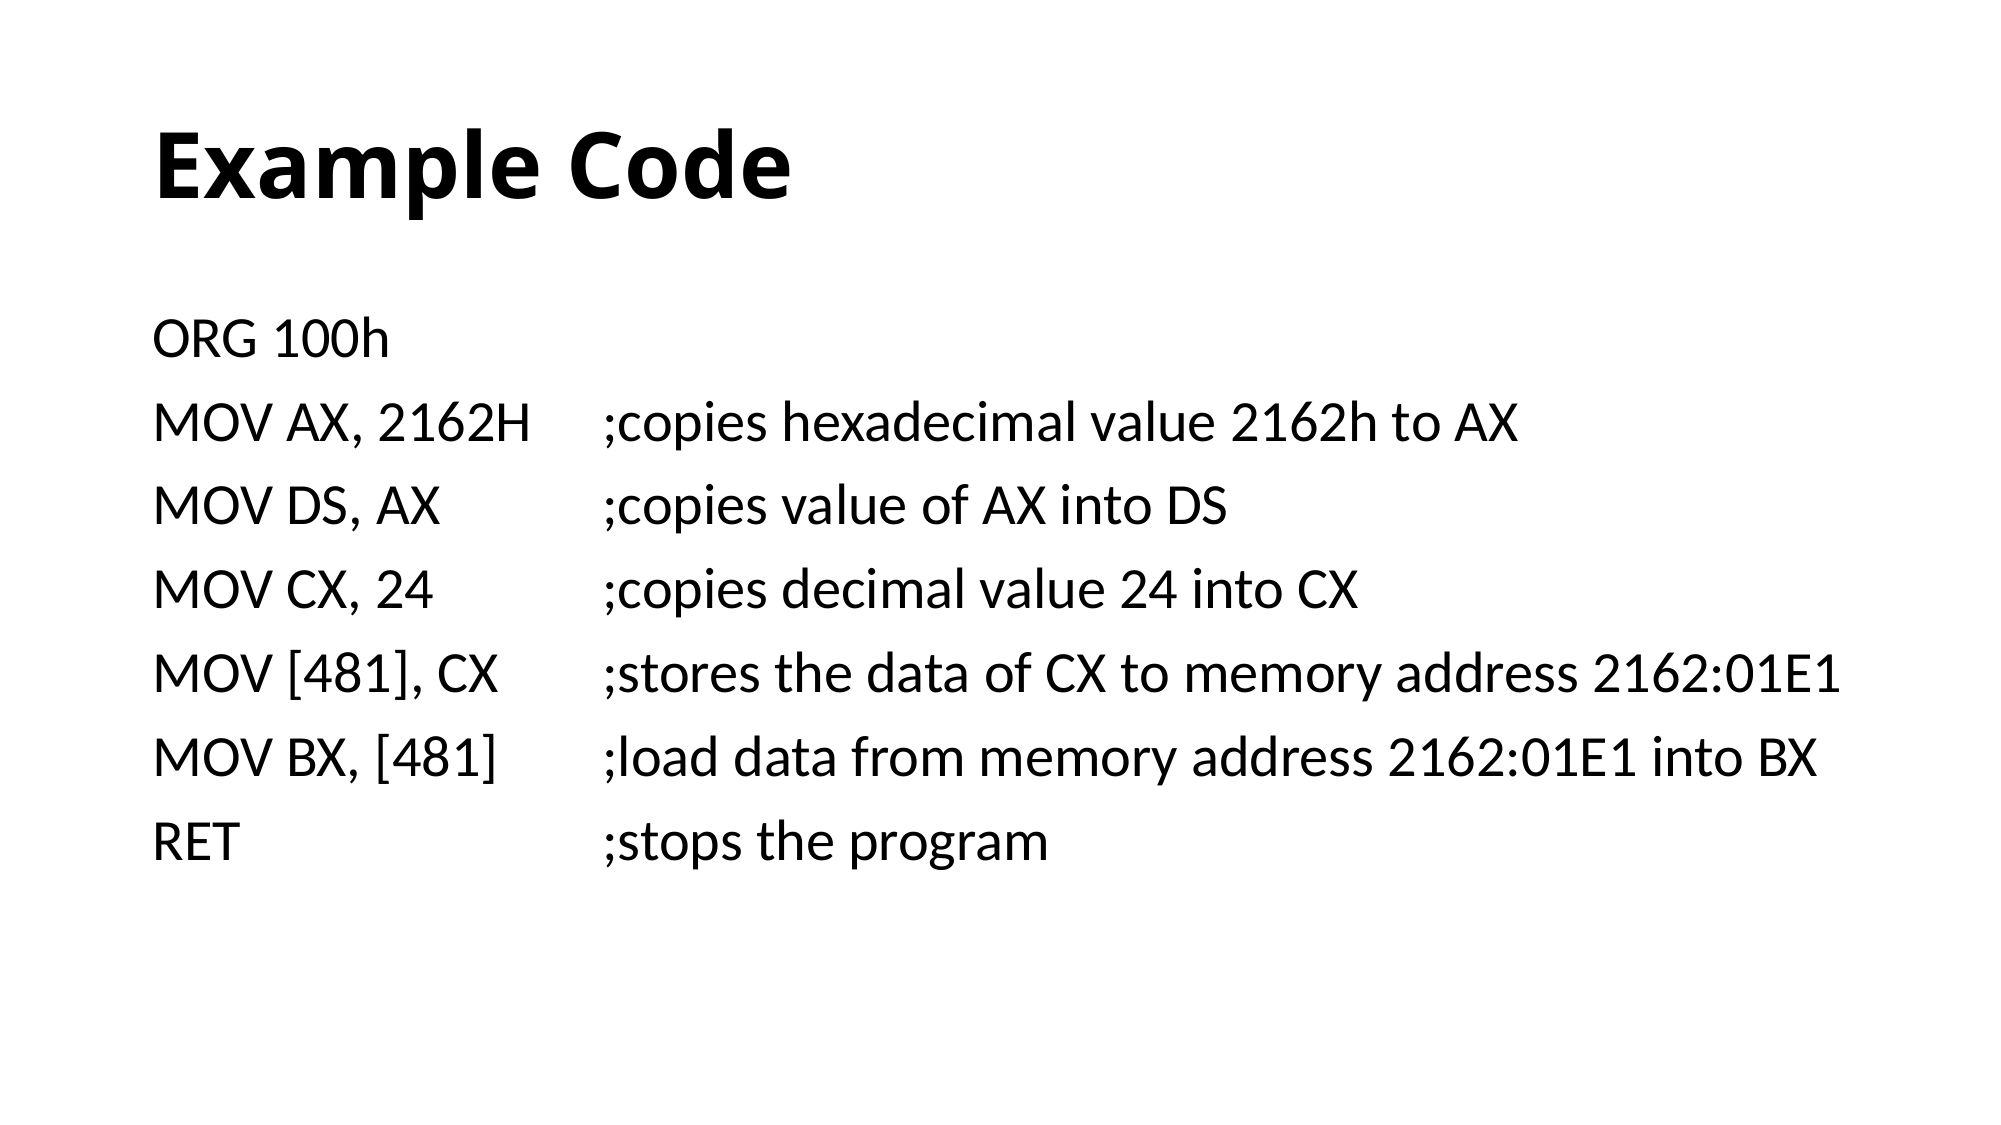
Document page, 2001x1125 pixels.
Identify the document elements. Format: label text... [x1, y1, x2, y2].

list ORG 100h MOV AX, 2162H ;copies hexadecimal value 2162h to AX MOV DS, AX ;copies value of AX into DS MOV CX, 24 ;copies decimal value 24 into CX MOV [481], CX ;stores the data of CX to memory address 2162:01E1 MOV BX, [481] ;load data from memory address 2162:01E1 into BX RET ;stops the program [137, 299, 1863, 1014]
title Example Code [137, 59, 1863, 278]
